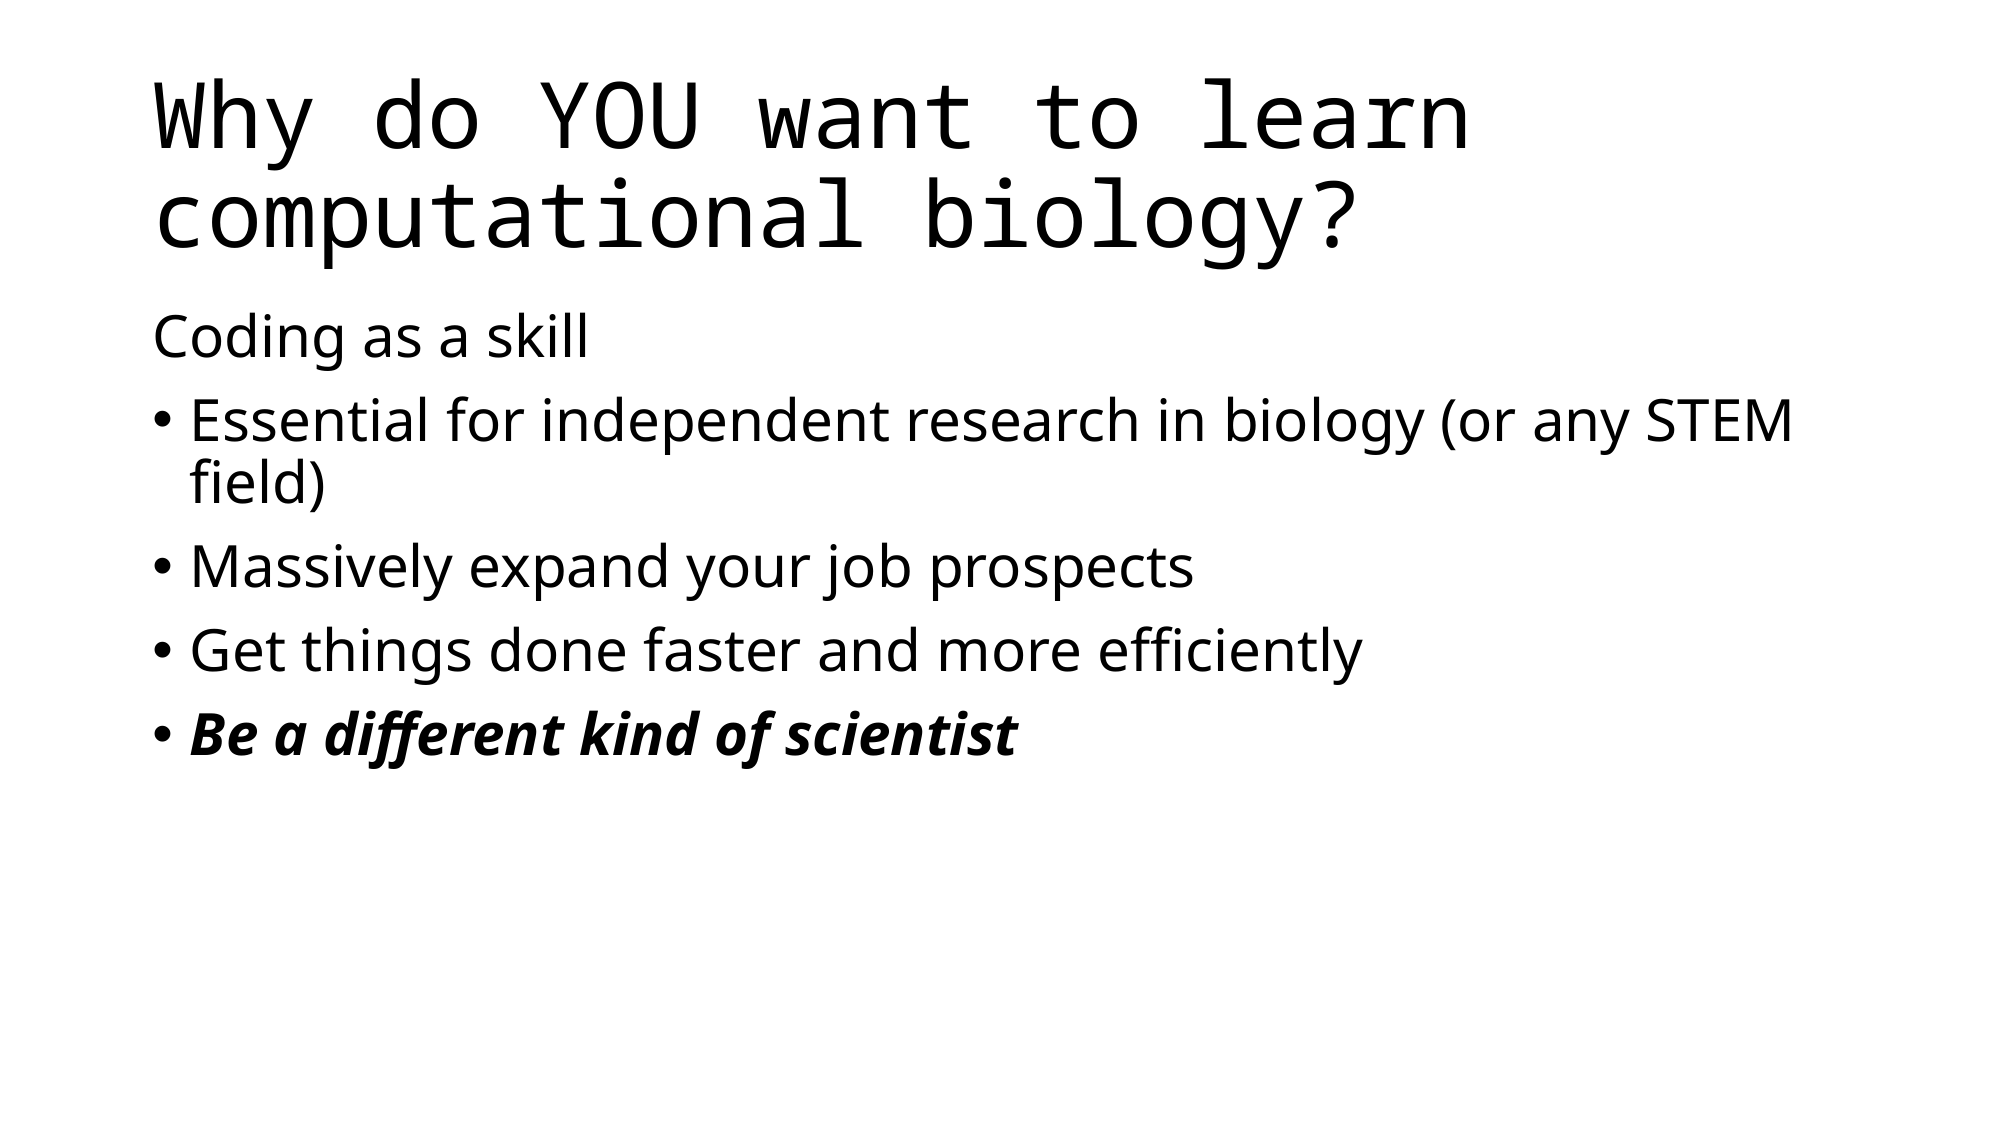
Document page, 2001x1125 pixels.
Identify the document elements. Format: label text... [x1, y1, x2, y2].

list Coding as a skill Essential for independent research in biology (or any STEM field) Massively expand your job prospects Get things done faster and more efficiently Be a different kind of scientist [137, 299, 1863, 1014]
title Why do YOU want to learn computational biology? [137, 59, 1863, 278]
